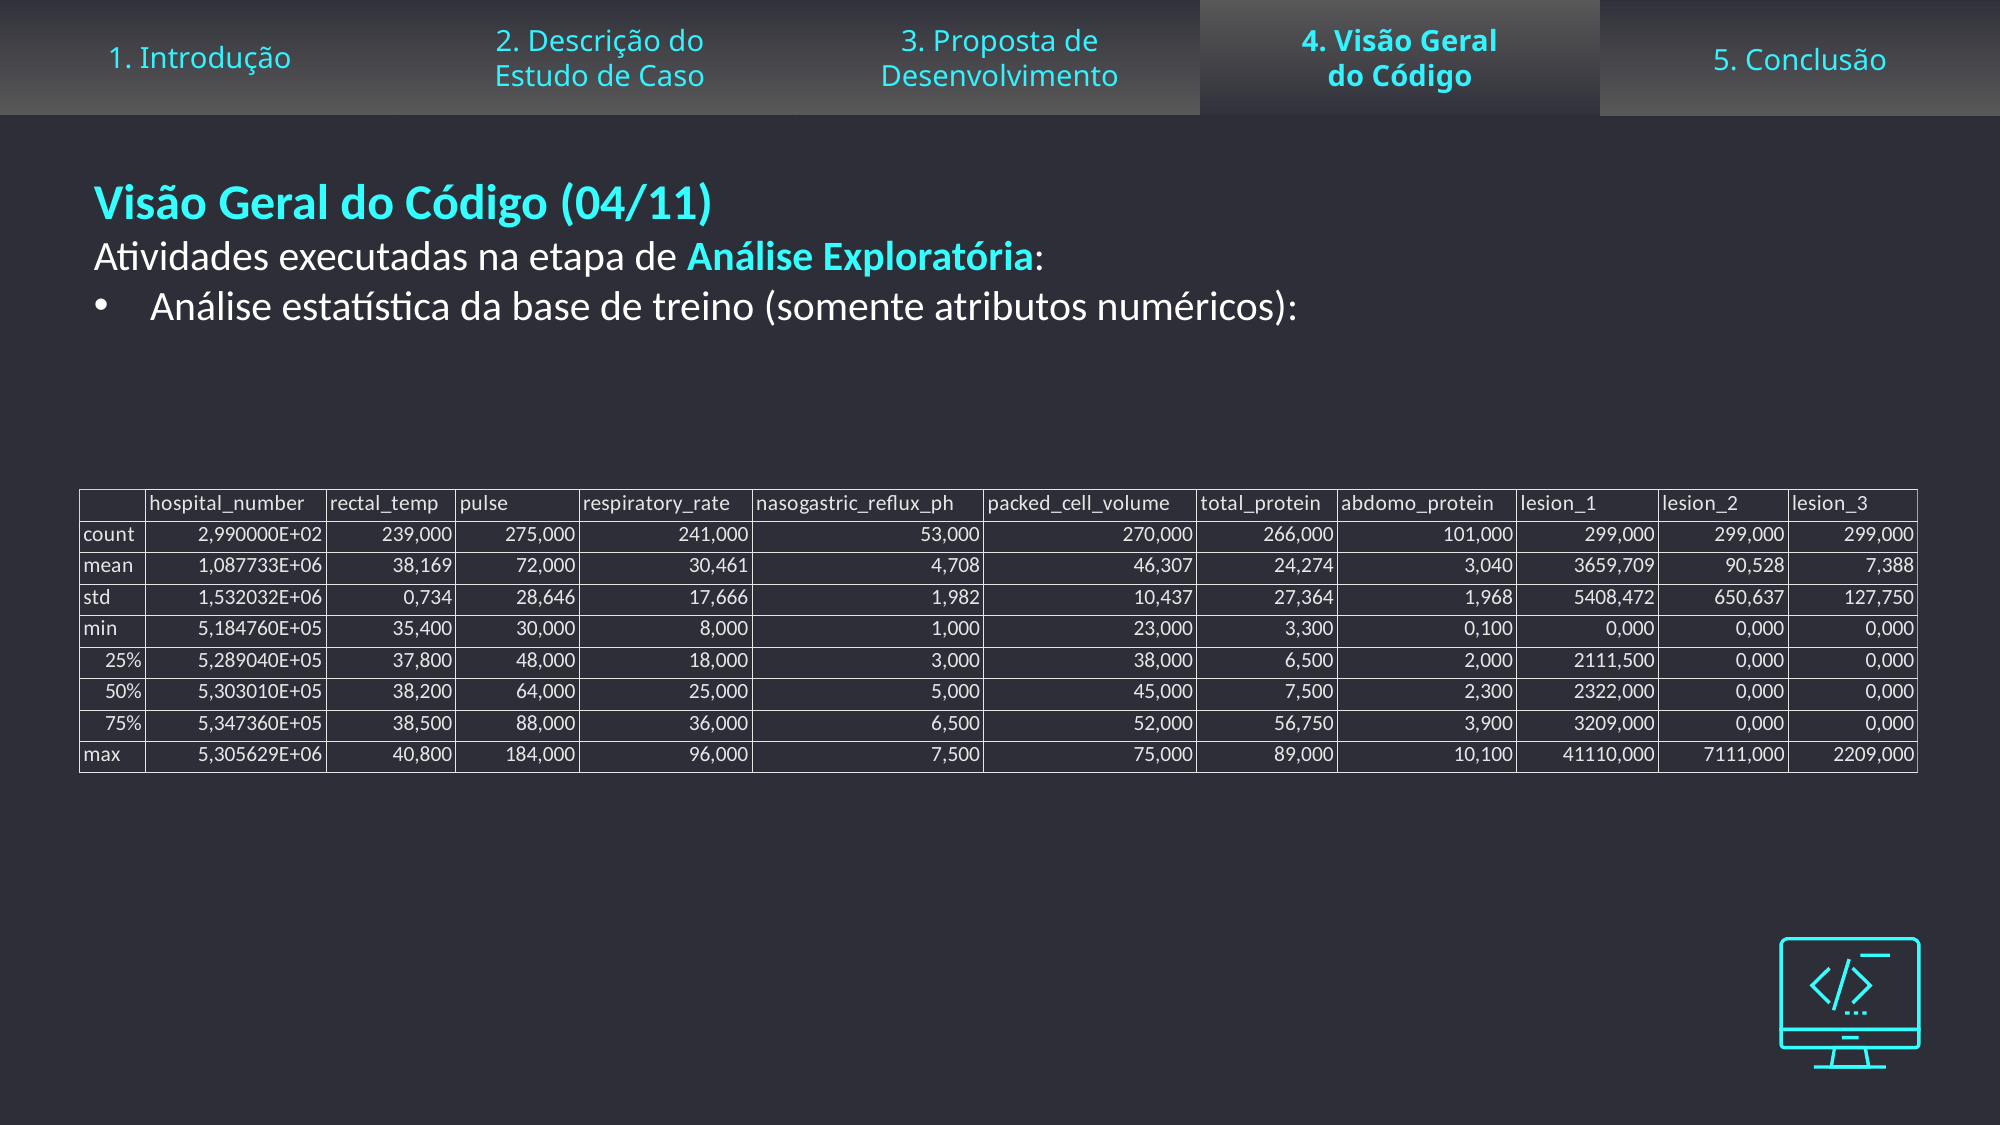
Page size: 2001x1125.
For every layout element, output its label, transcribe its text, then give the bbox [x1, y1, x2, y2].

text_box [1779, 937, 1921, 1069]
text_box 5. Conclusão [1599, 0, 2000, 117]
text_box 2. Descrição do Estudo de Caso [399, 0, 799, 115]
text_box 1. Introdução [0, 0, 399, 115]
text_box Visão Geral do Código (04/11) Atividades executadas na etapa de Análise Exploratória: Análise estatística da base de treino (somente atributos numéricos): [79, 161, 1923, 337]
text_box 4. Visão Geral do Código [1199, 0, 1599, 115]
text_box 3. Proposta de Desenvolvimento [799, 0, 1199, 115]
picture [79, 489, 1919, 774]
